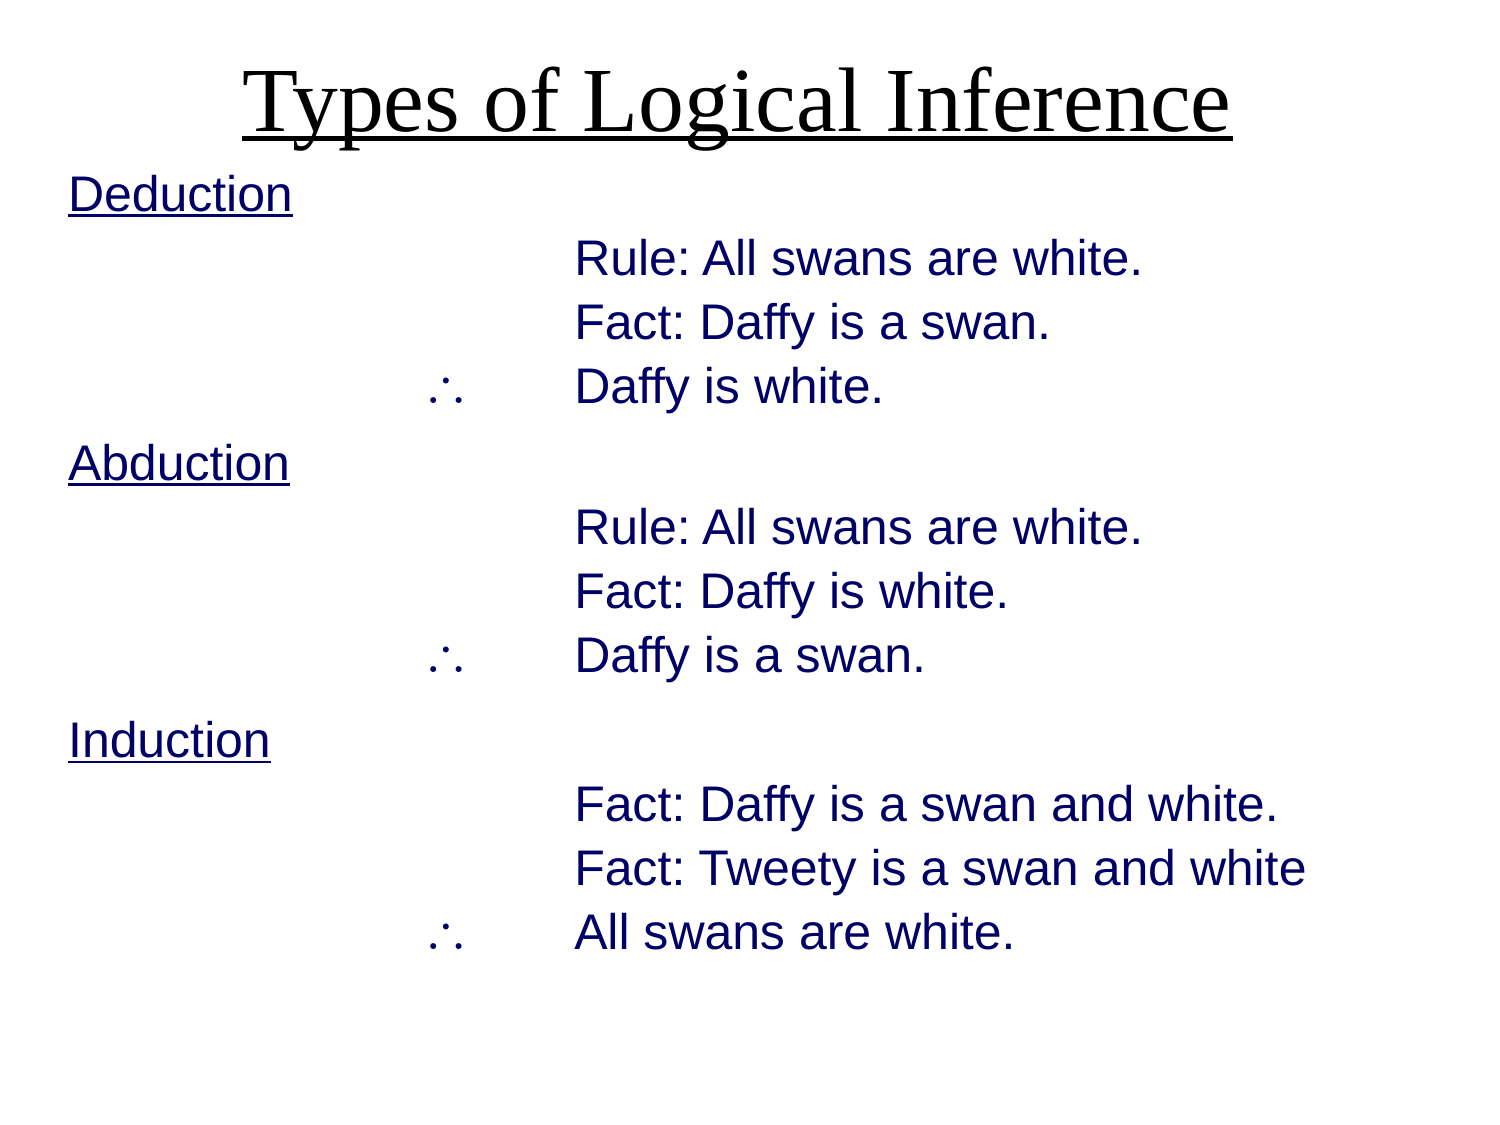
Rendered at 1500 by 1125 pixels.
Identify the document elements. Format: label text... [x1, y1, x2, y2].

title Types of Logical Inference [100, 0, 1376, 160]
list Deduction Rule: All swans are white. Fact: Daffy is a swan.  Daffy is white. Abduction Rule: All swans are white. Fact: Daffy is white.  Daffy is a swan. Induction Fact: Daffy is a swan and white. Fact: Tweety is a swan and white  All swans are white. [53, 160, 1429, 1024]
